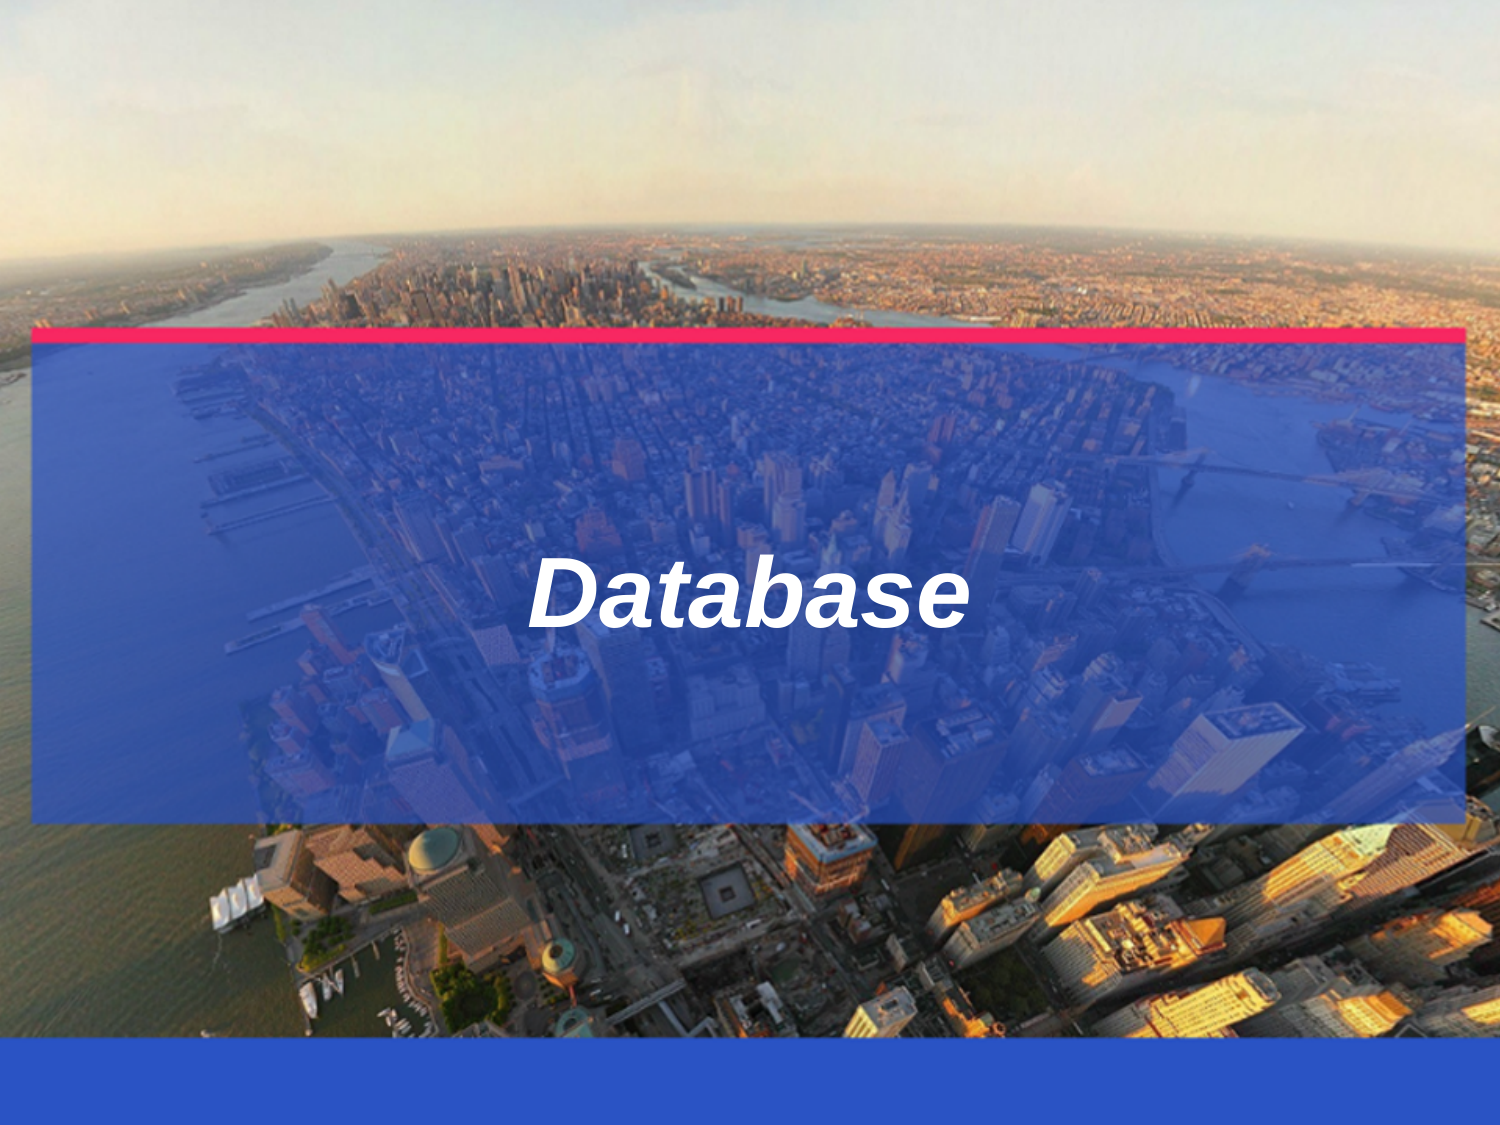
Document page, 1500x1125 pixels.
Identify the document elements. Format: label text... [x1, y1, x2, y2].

title Database [112, 512, 1388, 657]
picture [0, 0, 1500, 1125]
